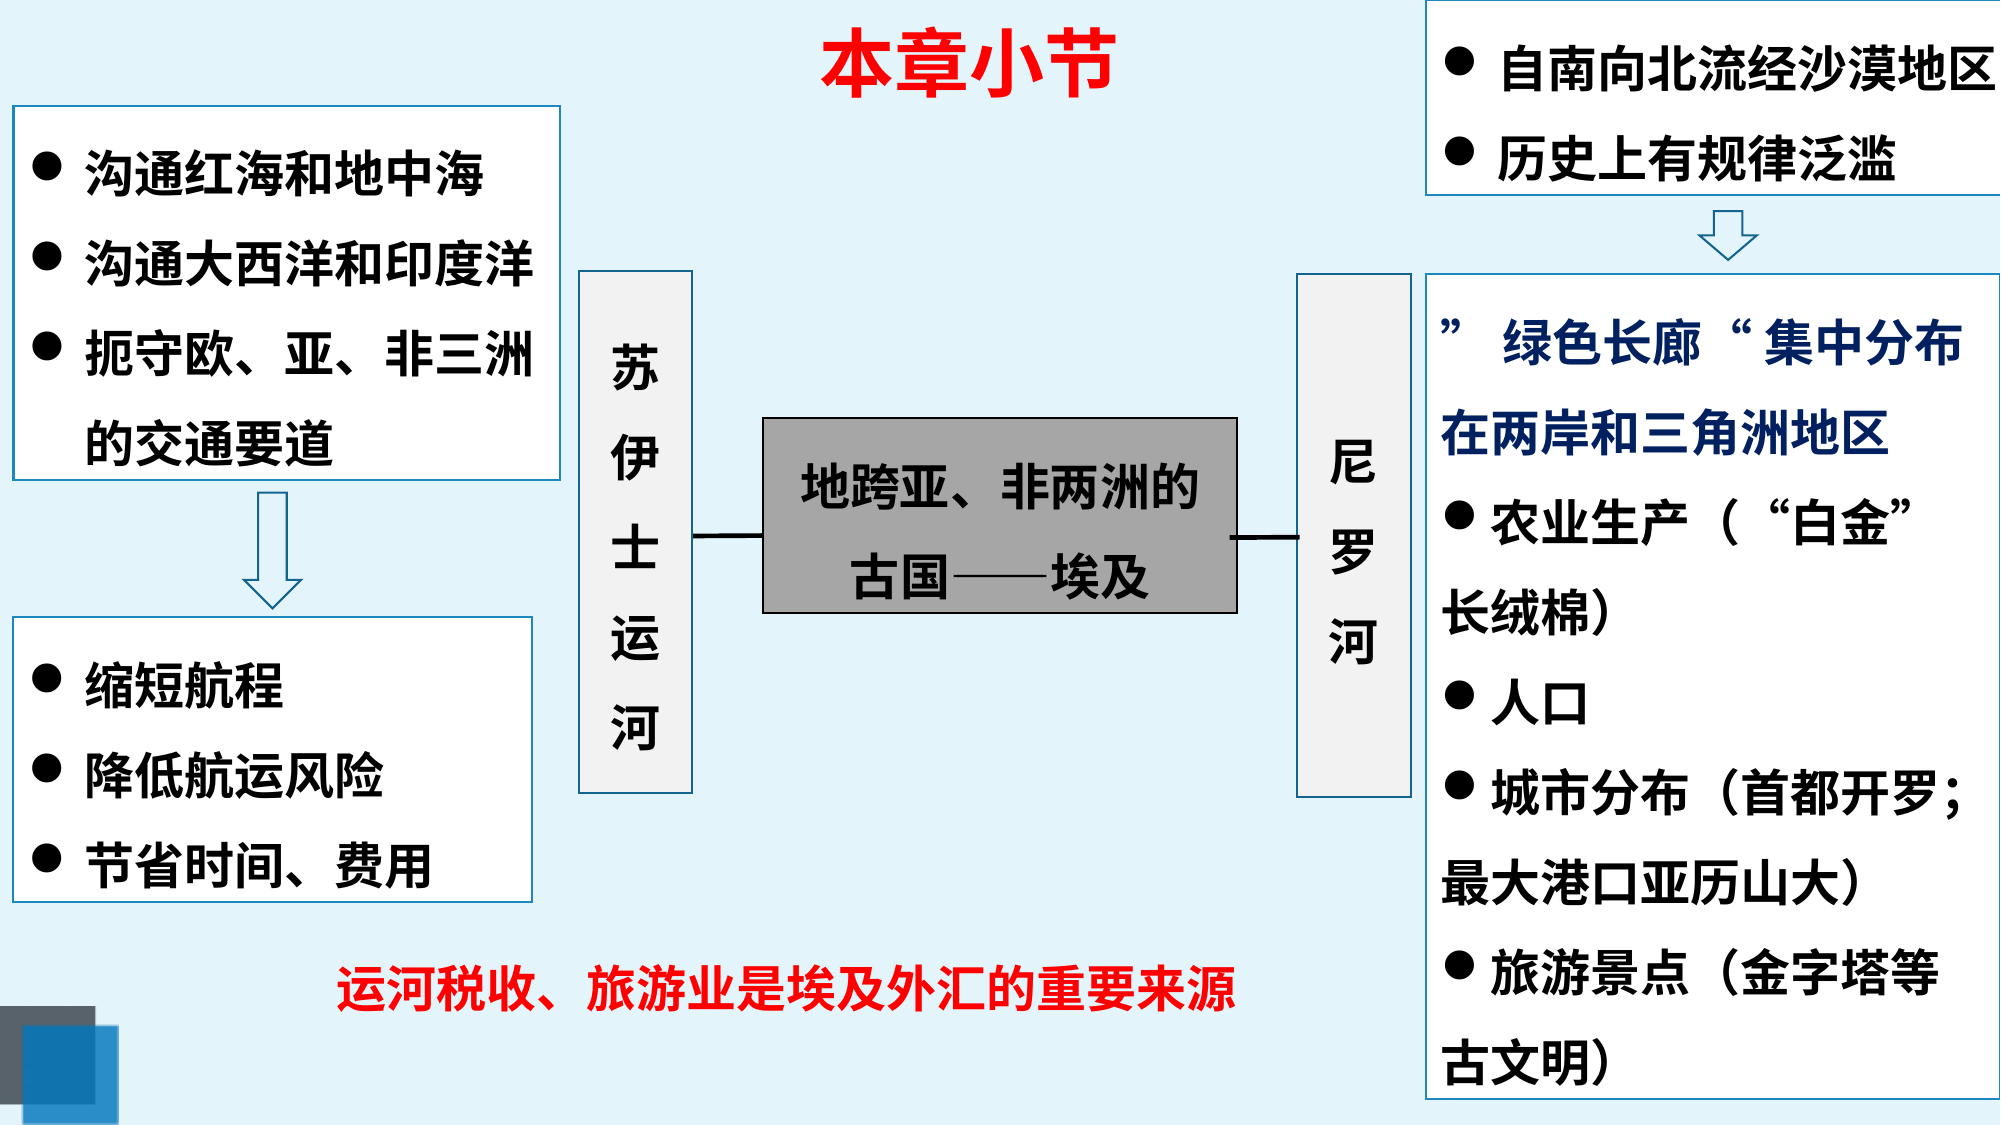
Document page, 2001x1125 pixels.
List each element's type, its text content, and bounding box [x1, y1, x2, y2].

text_box 沟通红海和地中海 沟通大西洋和印度洋 扼守欧、亚、非三洲的交通要道 [12, 105, 561, 481]
text_box 缩短航程 降低航运风险 节省时间、费用 [12, 616, 533, 903]
text_box ”绿色长廊“ 集中分布在两岸和三角洲地区 农业生产（“白金”长绒棉） 人口 城市分布（首都开罗；最大港口亚历山大） 旅游景点（金字塔等古文明） [1425, 273, 2000, 1100]
text_box [241, 491, 304, 610]
text_box 苏伊士运河 [578, 270, 693, 794]
text_box 地跨亚、非两洲的古国——埃及 [762, 417, 1238, 614]
picture [0, 1006, 119, 1125]
text_box 尼罗河 [1296, 273, 1412, 798]
text_box 自南向北流经沙漠地区 历史上有规律泛滥 [1425, 0, 2000, 196]
text_box 本章小节 [804, 8, 1135, 114]
text_box [1696, 210, 1760, 262]
text_box 运河税收、旅游业是埃及外汇的重要来源 [322, 950, 1272, 1025]
